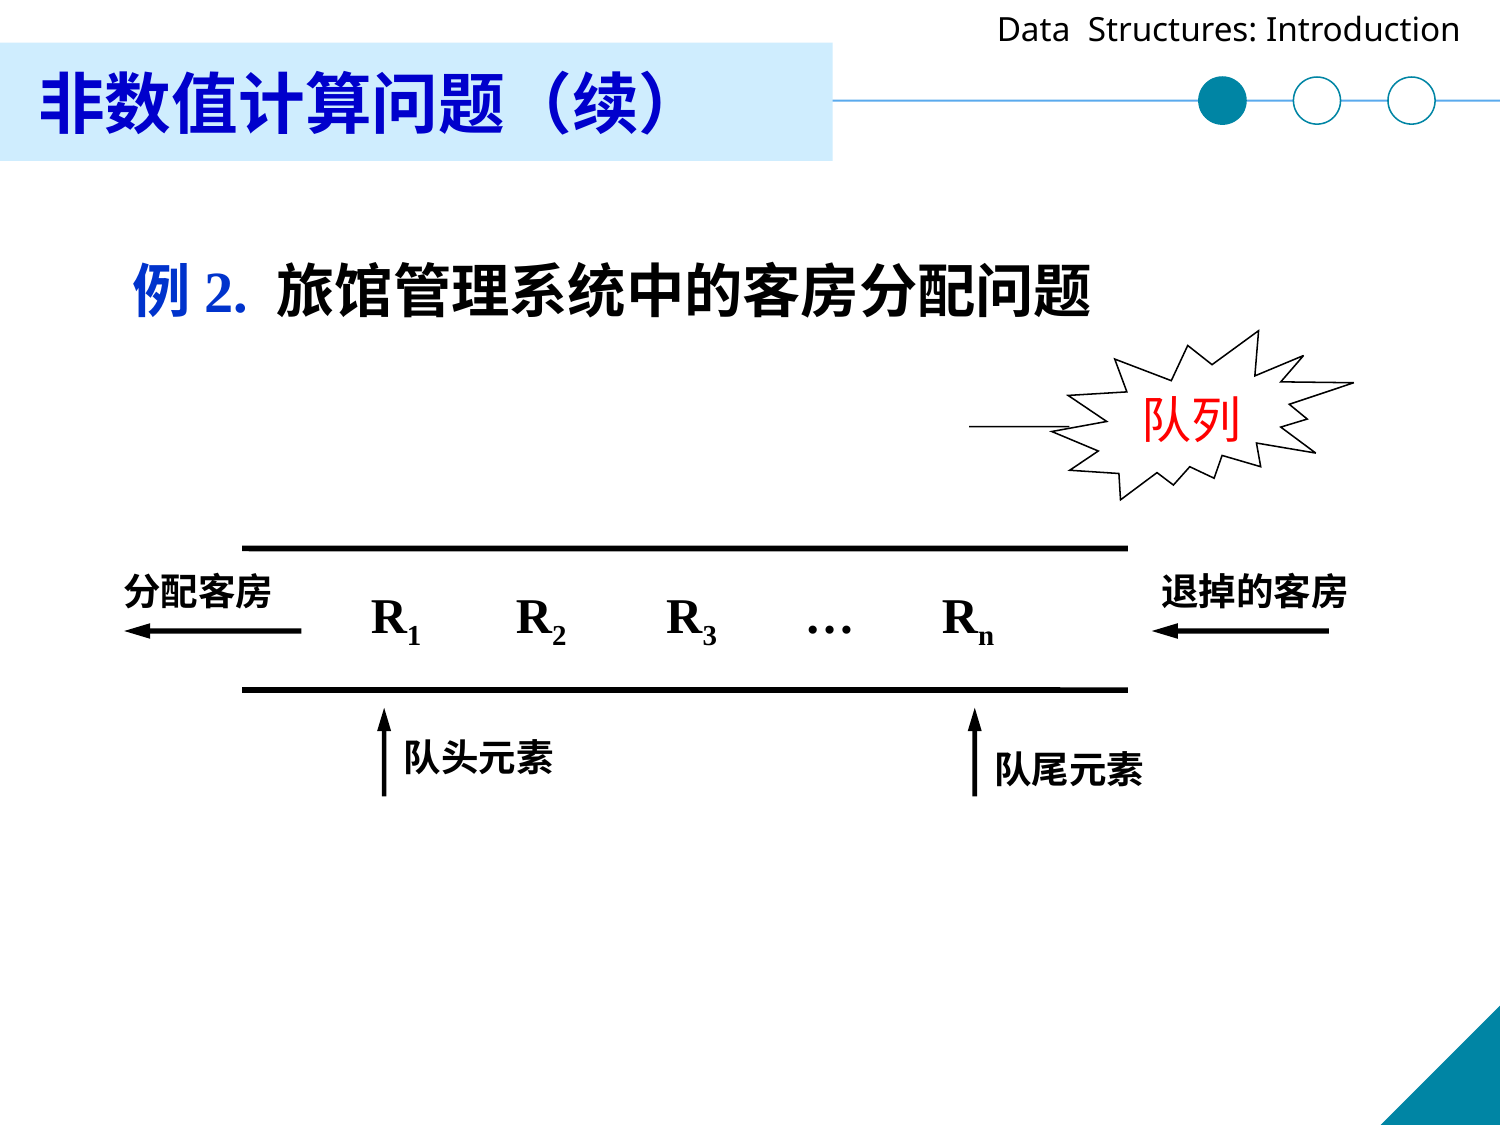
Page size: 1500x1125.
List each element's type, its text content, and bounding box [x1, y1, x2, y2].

text_box 队列 [1051, 330, 1354, 500]
text_box 例2. 旅馆管理系统中的客房分配问题 [77, 243, 1140, 350]
text_box [1387, 77, 1436, 125]
text_box 非数值计算问题（续） [23, 30, 857, 149]
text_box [53, 548, 1400, 799]
text_box [1293, 77, 1341, 125]
text_box [1198, 77, 1247, 125]
